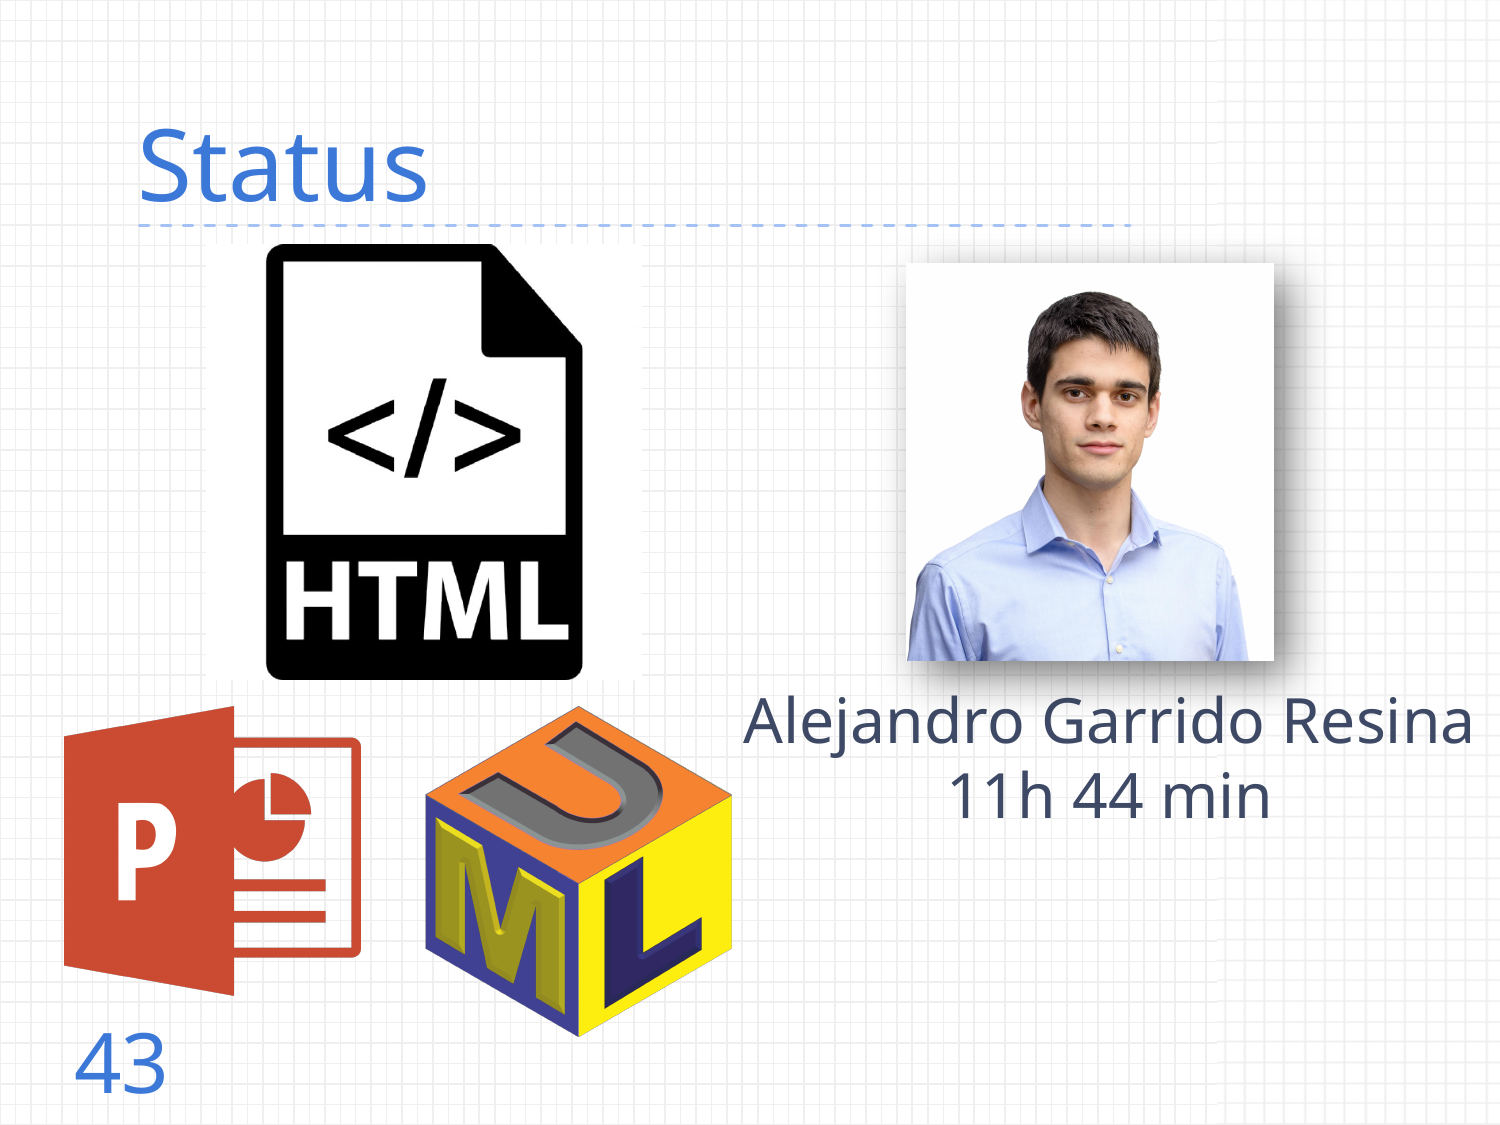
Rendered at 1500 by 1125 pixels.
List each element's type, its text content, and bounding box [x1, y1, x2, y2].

picture [906, 0, 1500, 1125]
title Status [122, 49, 1130, 237]
picture [423, 705, 733, 1037]
text_box Alejandro Garrido Resina 11h 44 min [679, 666, 1212, 883]
text_box 43 [59, 998, 195, 1125]
picture [206, 244, 642, 680]
picture [64, 706, 361, 997]
